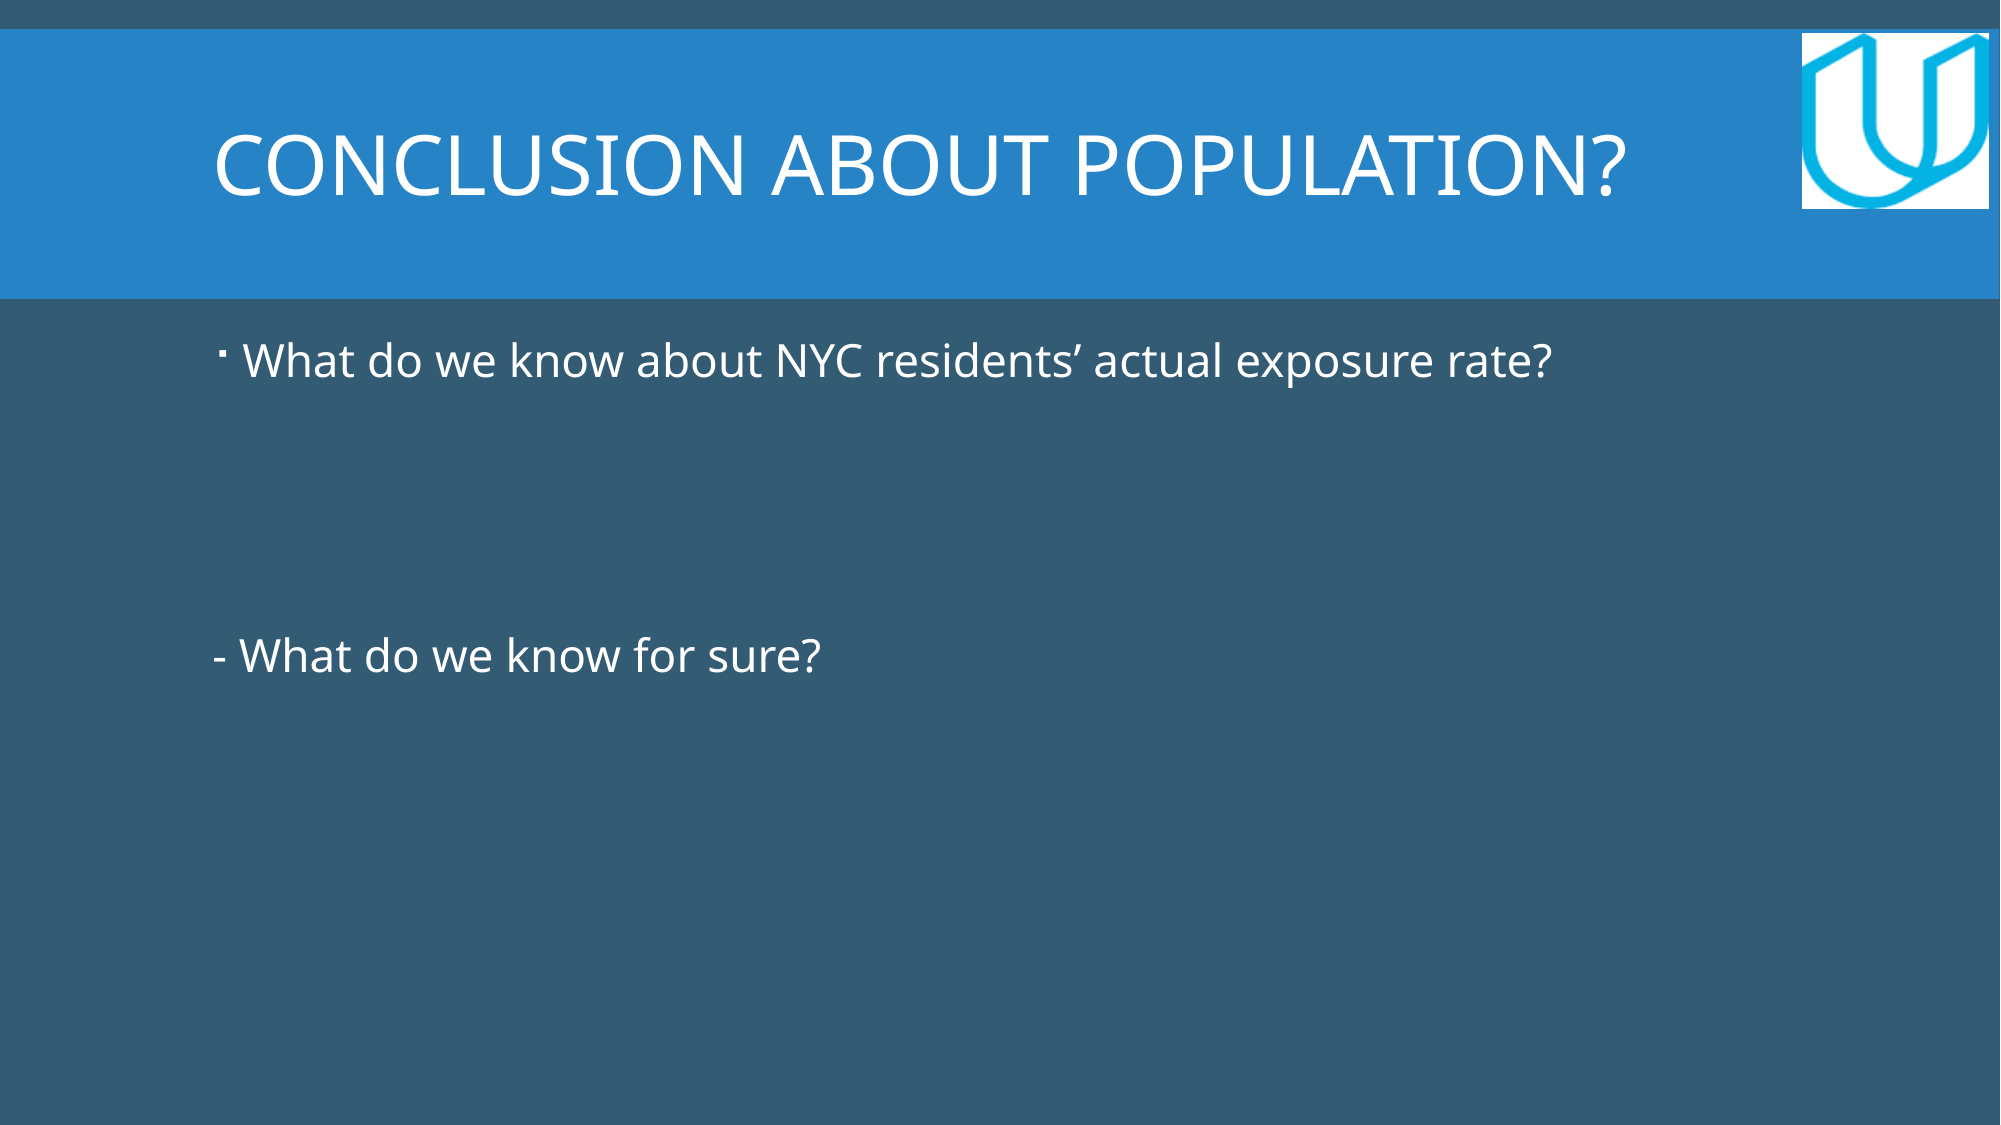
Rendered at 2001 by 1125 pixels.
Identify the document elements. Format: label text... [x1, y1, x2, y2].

picture [1803, 159, 1866, 209]
list What do we know about NYC residents’ actual exposure rate? - What do we know for sure? [197, 329, 1803, 1020]
picture [1816, 47, 1912, 197]
picture [1802, 33, 1989, 167]
picture [1933, 47, 1974, 167]
title Conclusion about population? [197, 46, 1803, 295]
picture [1876, 124, 1989, 209]
